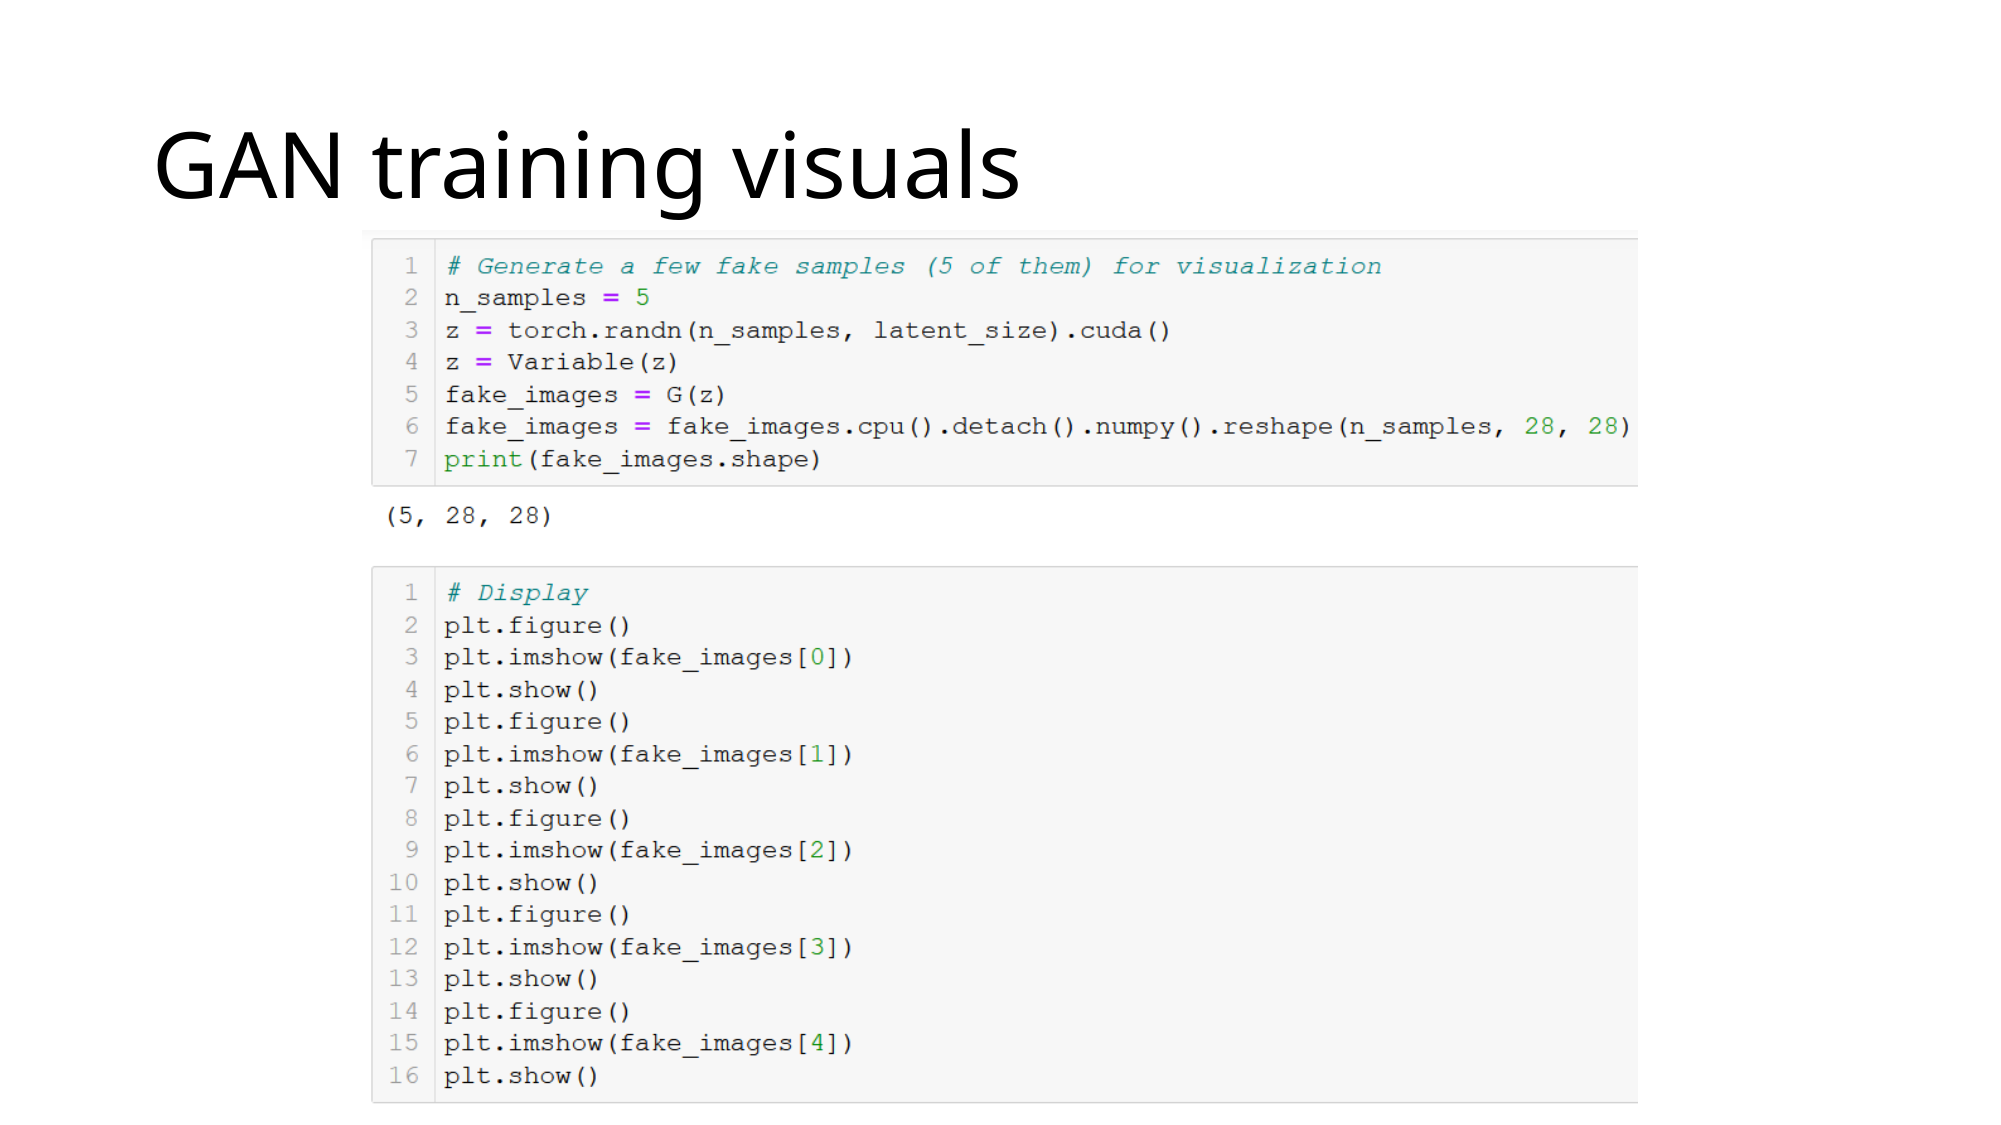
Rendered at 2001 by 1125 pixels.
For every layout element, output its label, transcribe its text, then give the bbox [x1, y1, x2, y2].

picture [362, 230, 1638, 1108]
title GAN training visuals [137, 59, 1863, 278]
